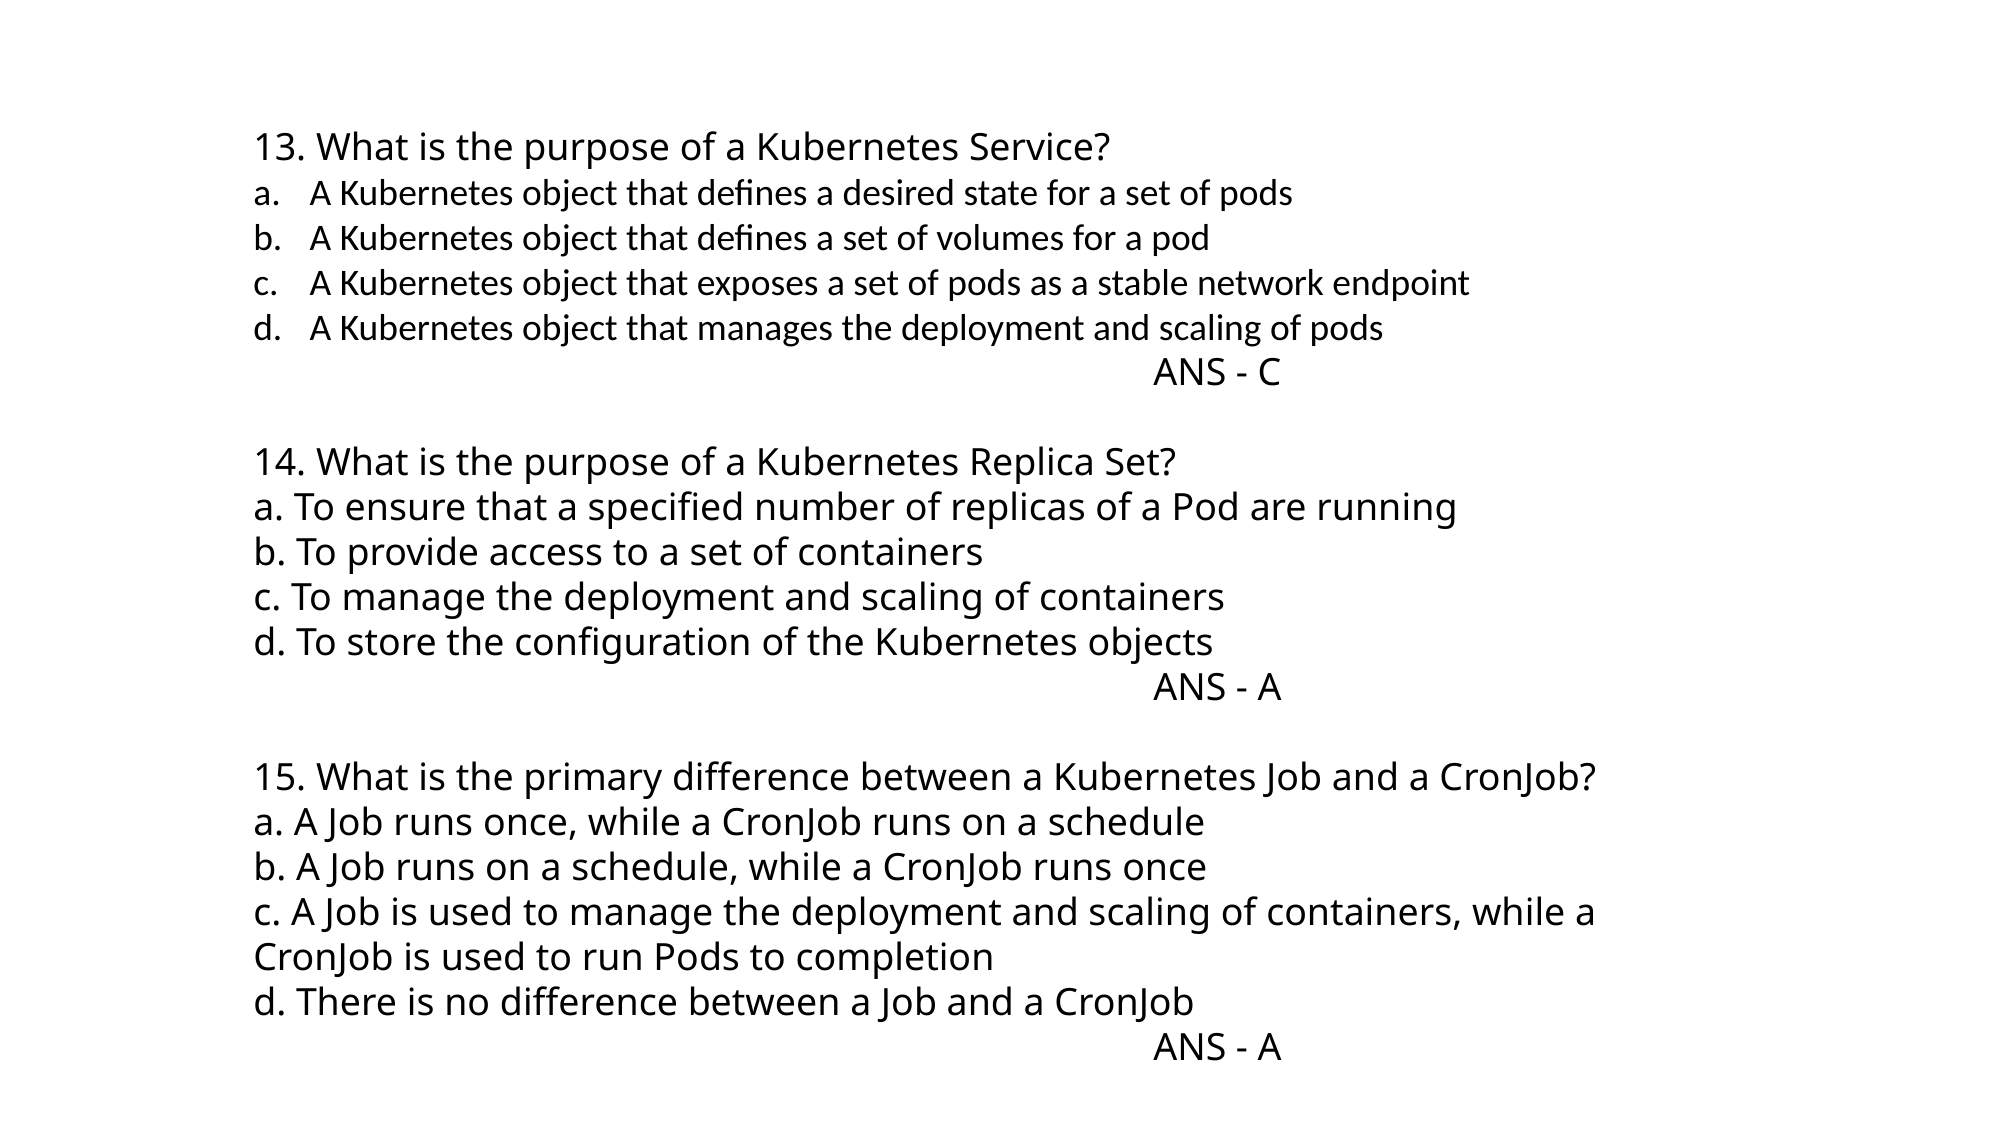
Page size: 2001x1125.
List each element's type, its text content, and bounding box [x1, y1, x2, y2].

text_box 13. What is the purpose of a Kubernetes Service? A Kubernetes object that defines a desired state for a set of pods A Kubernetes object that defines a set of volumes for a pod A Kubernetes object that exposes a set of pods as a stable network endpoint A Kubernetes object that manages the deployment and scaling of pods ANS - C 14. What is the purpose of a Kubernetes Replica Set? a. To ensure that a specified number of replicas of a Pod are running b. To provide access to a set of containers c. To manage the deployment and scaling of containers d. To store the configuration of the Kubernetes objects ANS - A 15. What is the primary difference between a Kubernetes Job and a CronJob? a. A Job runs once, while a CronJob runs on a schedule b. A Job runs on a schedule, while a CronJob runs once c. A Job is used to manage the deployment and scaling of containers, while a CronJob is used to run Pods to completion d. There is no difference between a Job and a CronJob ANS - A [238, 115, 1734, 1121]
